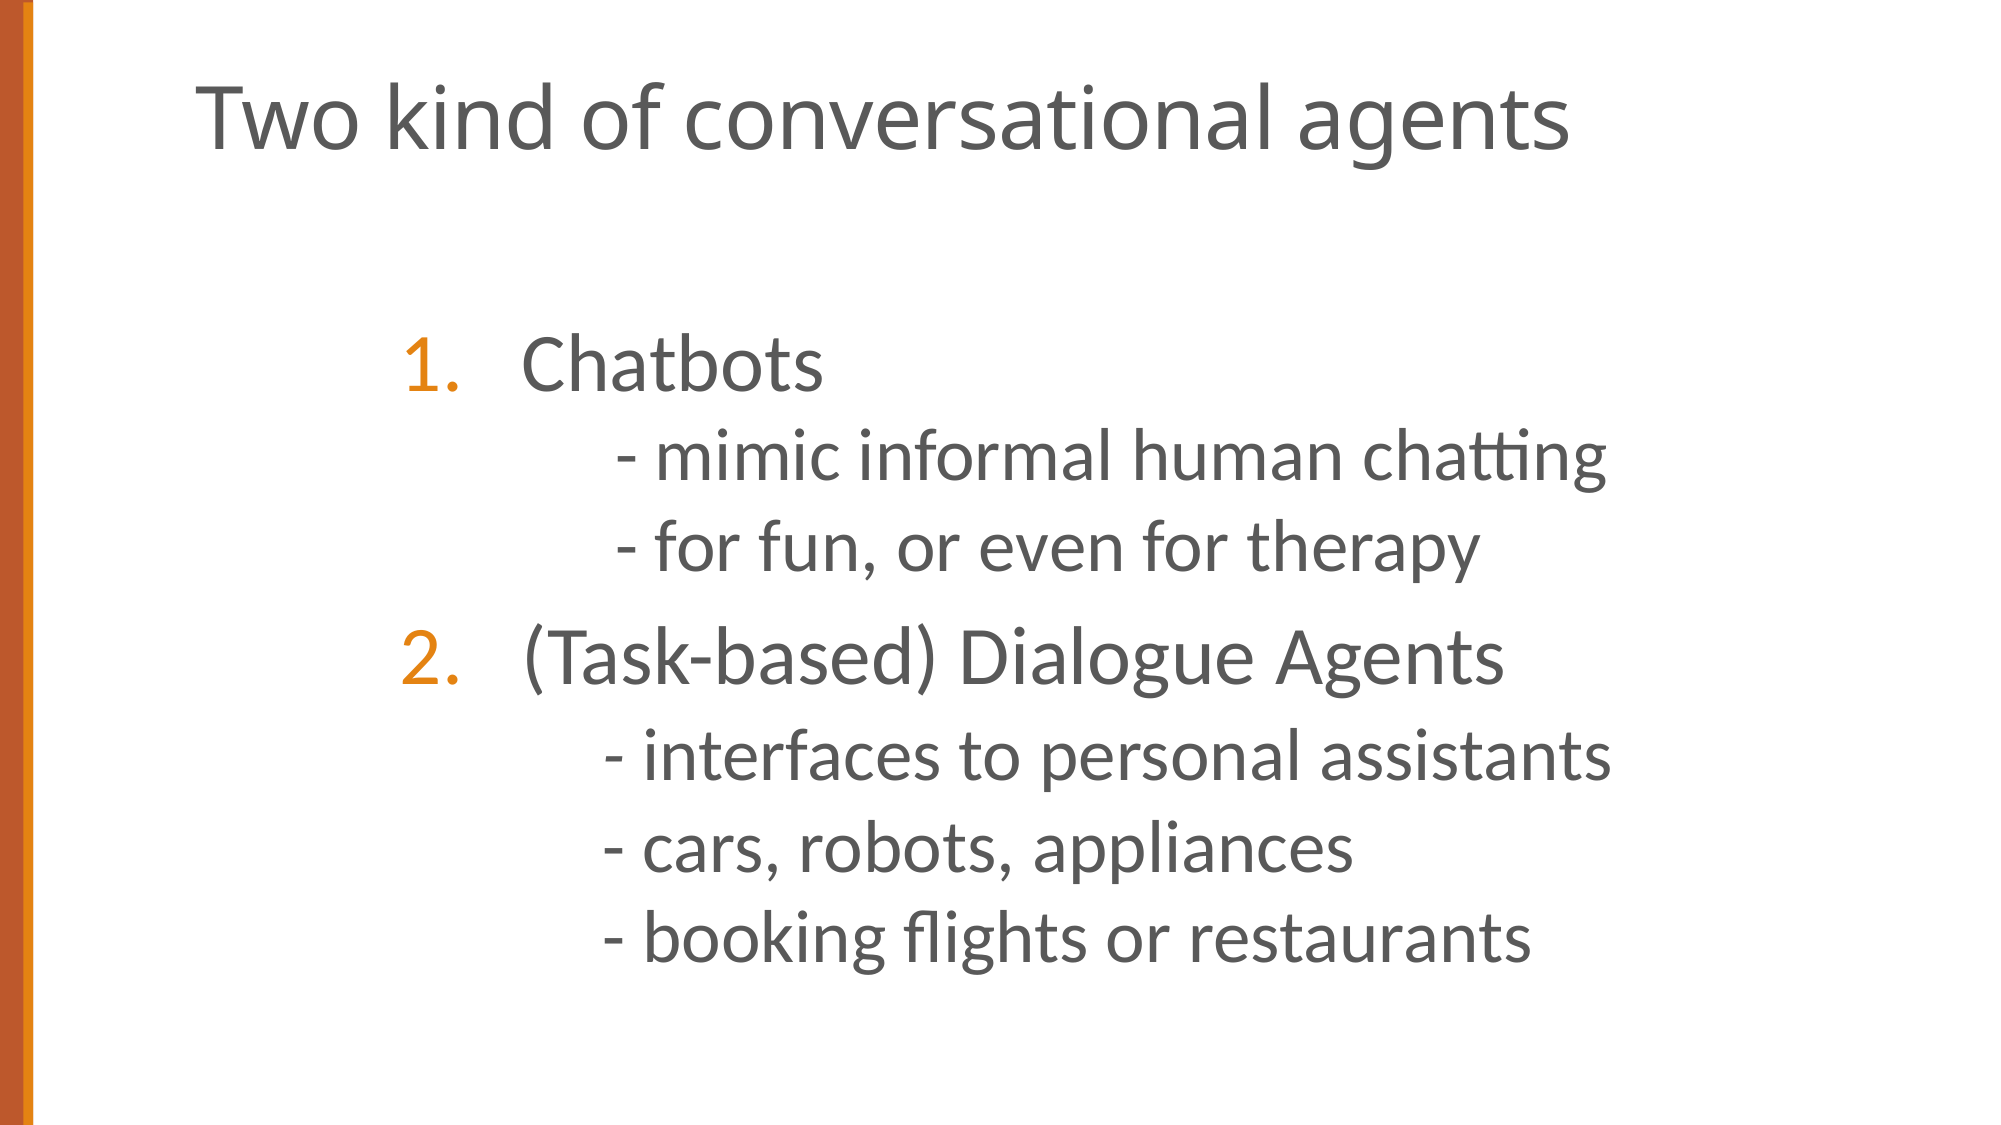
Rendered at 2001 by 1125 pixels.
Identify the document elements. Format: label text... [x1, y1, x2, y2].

title Two kind of conversational agents [180, 26, 1830, 175]
list Chatbots - mimic informal human chatting - for fun, or even for therapy (Task-based) Dialogue Agents - interfaces to personal assistants - cars, robots, appliances - booking flights or restaurants [399, 312, 1863, 1038]
